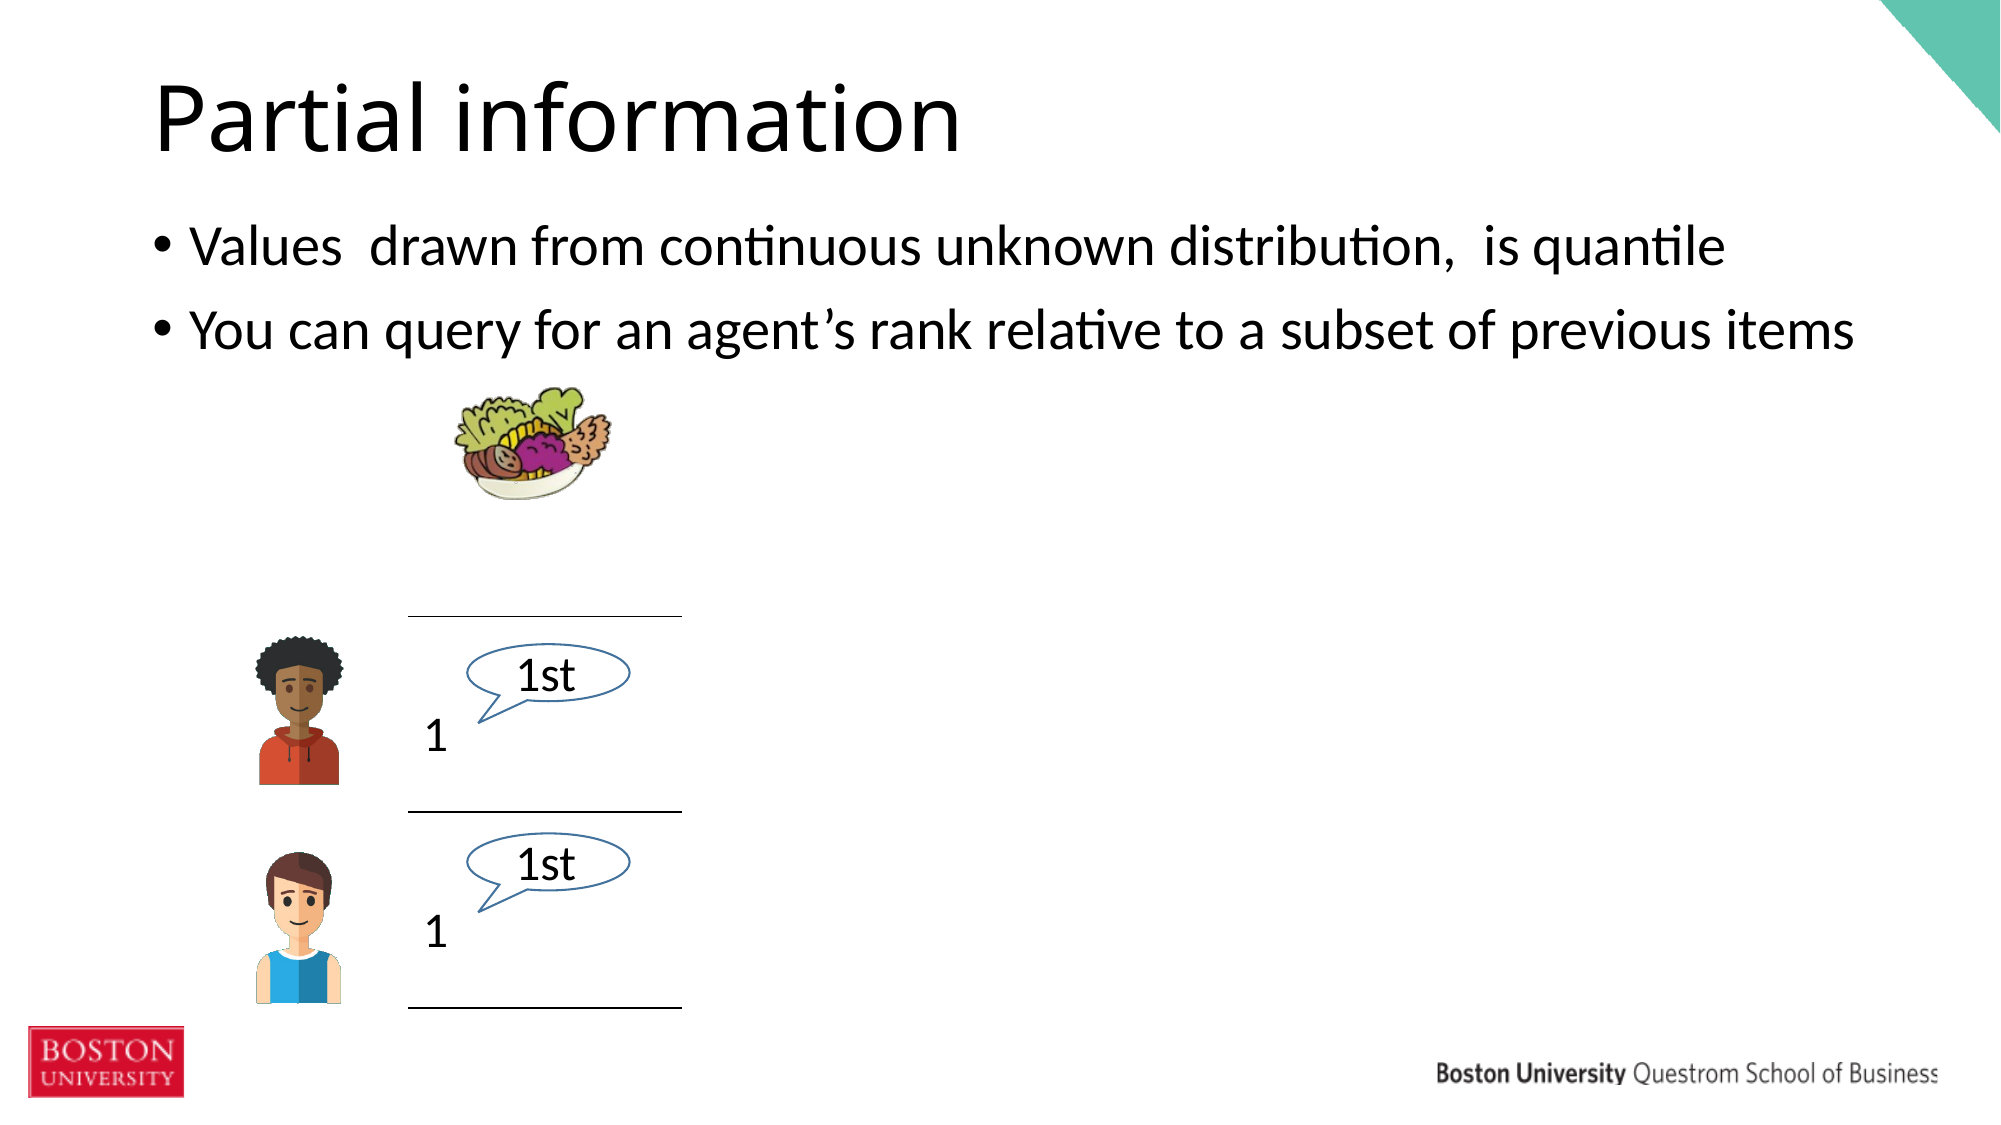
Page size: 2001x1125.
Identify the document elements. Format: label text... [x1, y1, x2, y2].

text_box [466, 648, 509, 725]
text_box [592, 647, 631, 698]
picture [443, 378, 621, 509]
text_box [592, 836, 631, 887]
picture [244, 844, 354, 1008]
text_box [466, 837, 510, 914]
title Partial information [137, 59, 1863, 185]
text_box 1st [500, 634, 592, 710]
picture [1821, 0, 2001, 159]
text_box 1st [500, 823, 592, 899]
picture [246, 632, 354, 797]
